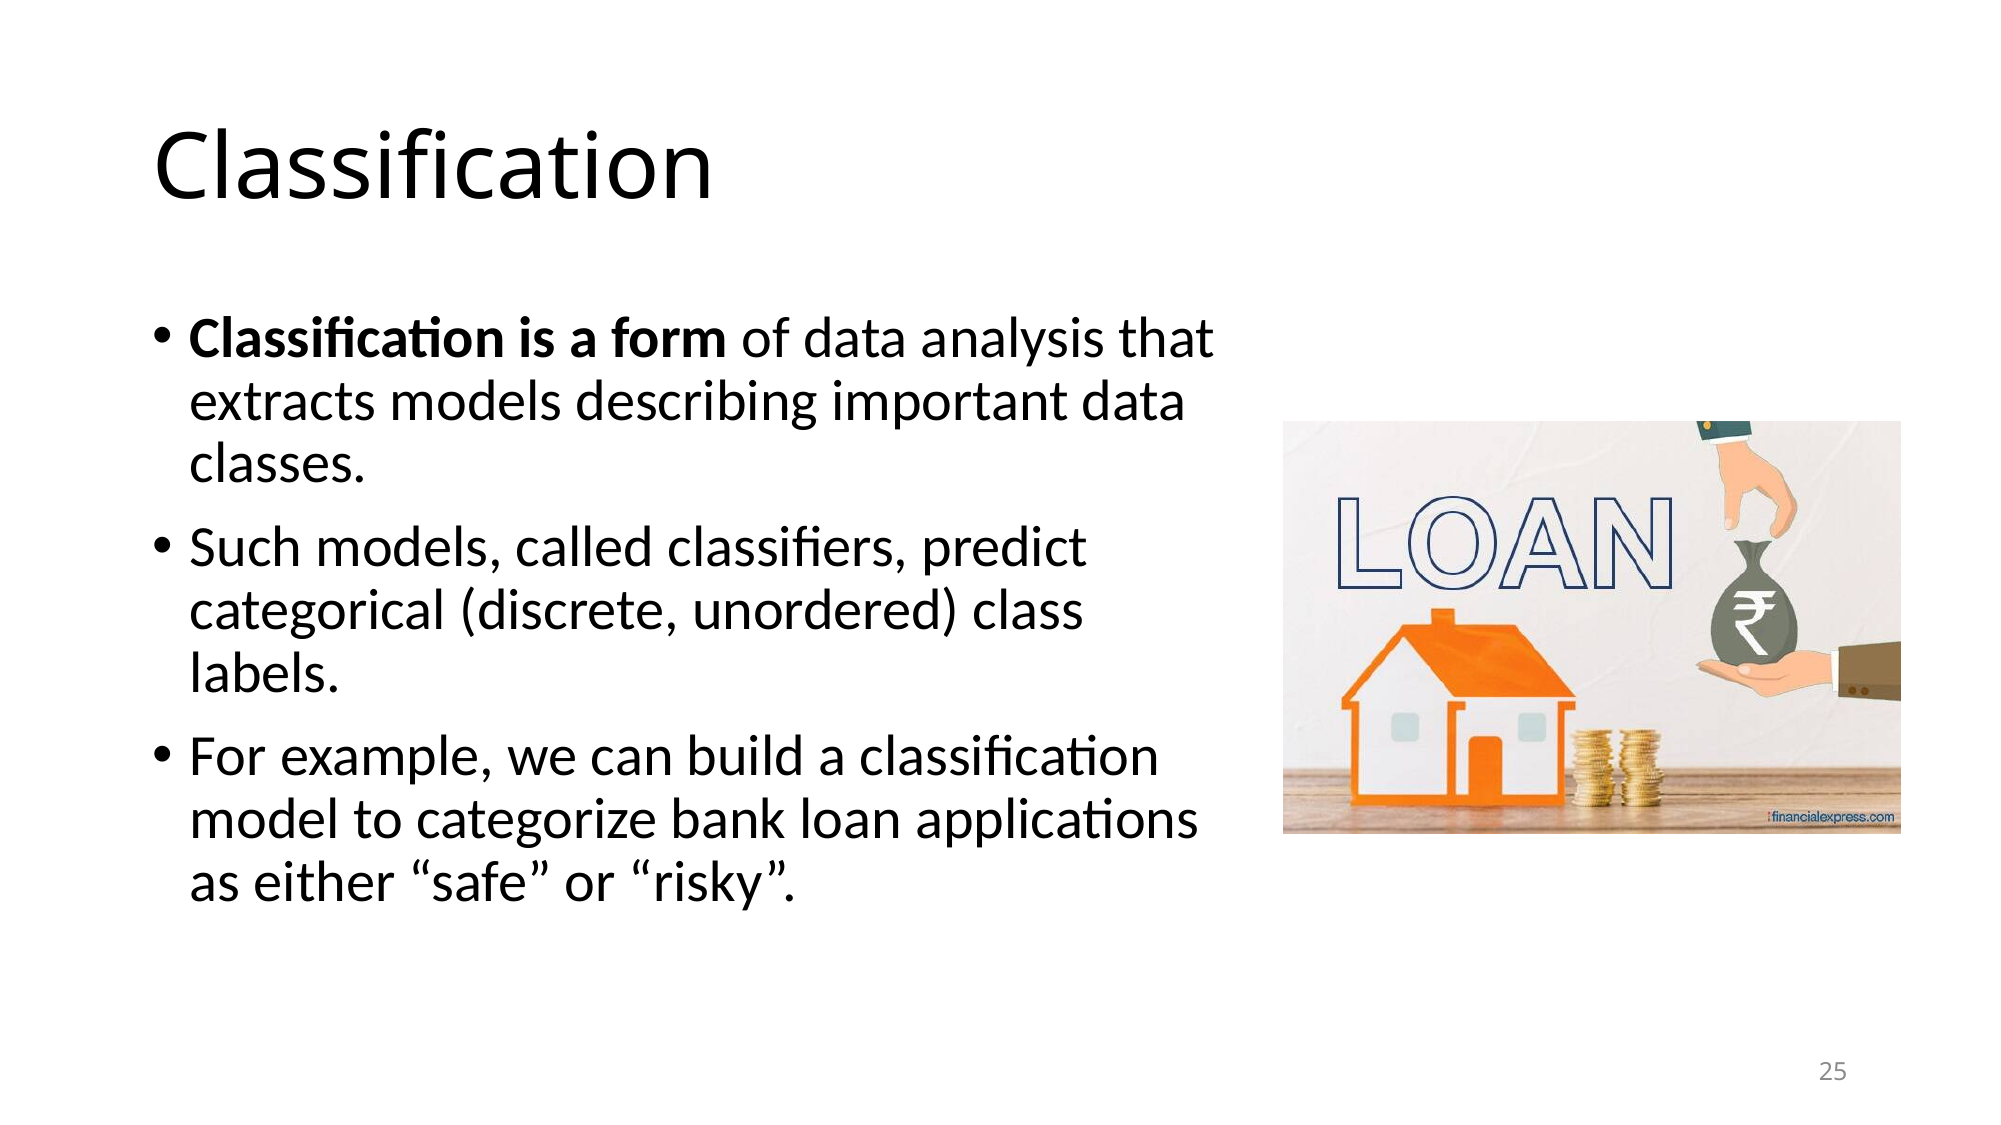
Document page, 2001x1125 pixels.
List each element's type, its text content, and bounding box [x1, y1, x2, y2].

picture [1283, 421, 1901, 834]
list Classification is a form of data analysis that extracts models describing important data classes. Such models, called classifiers, predict categorical (discrete, unordered) class labels. For example, we can build a classification model to categorize bank loan applications as either “safe” or “risky”. [137, 299, 1260, 1014]
slide_number 25 [1412, 1042, 1863, 1103]
text_box [975, 537, 1025, 588]
title Classification [137, 59, 1863, 278]
